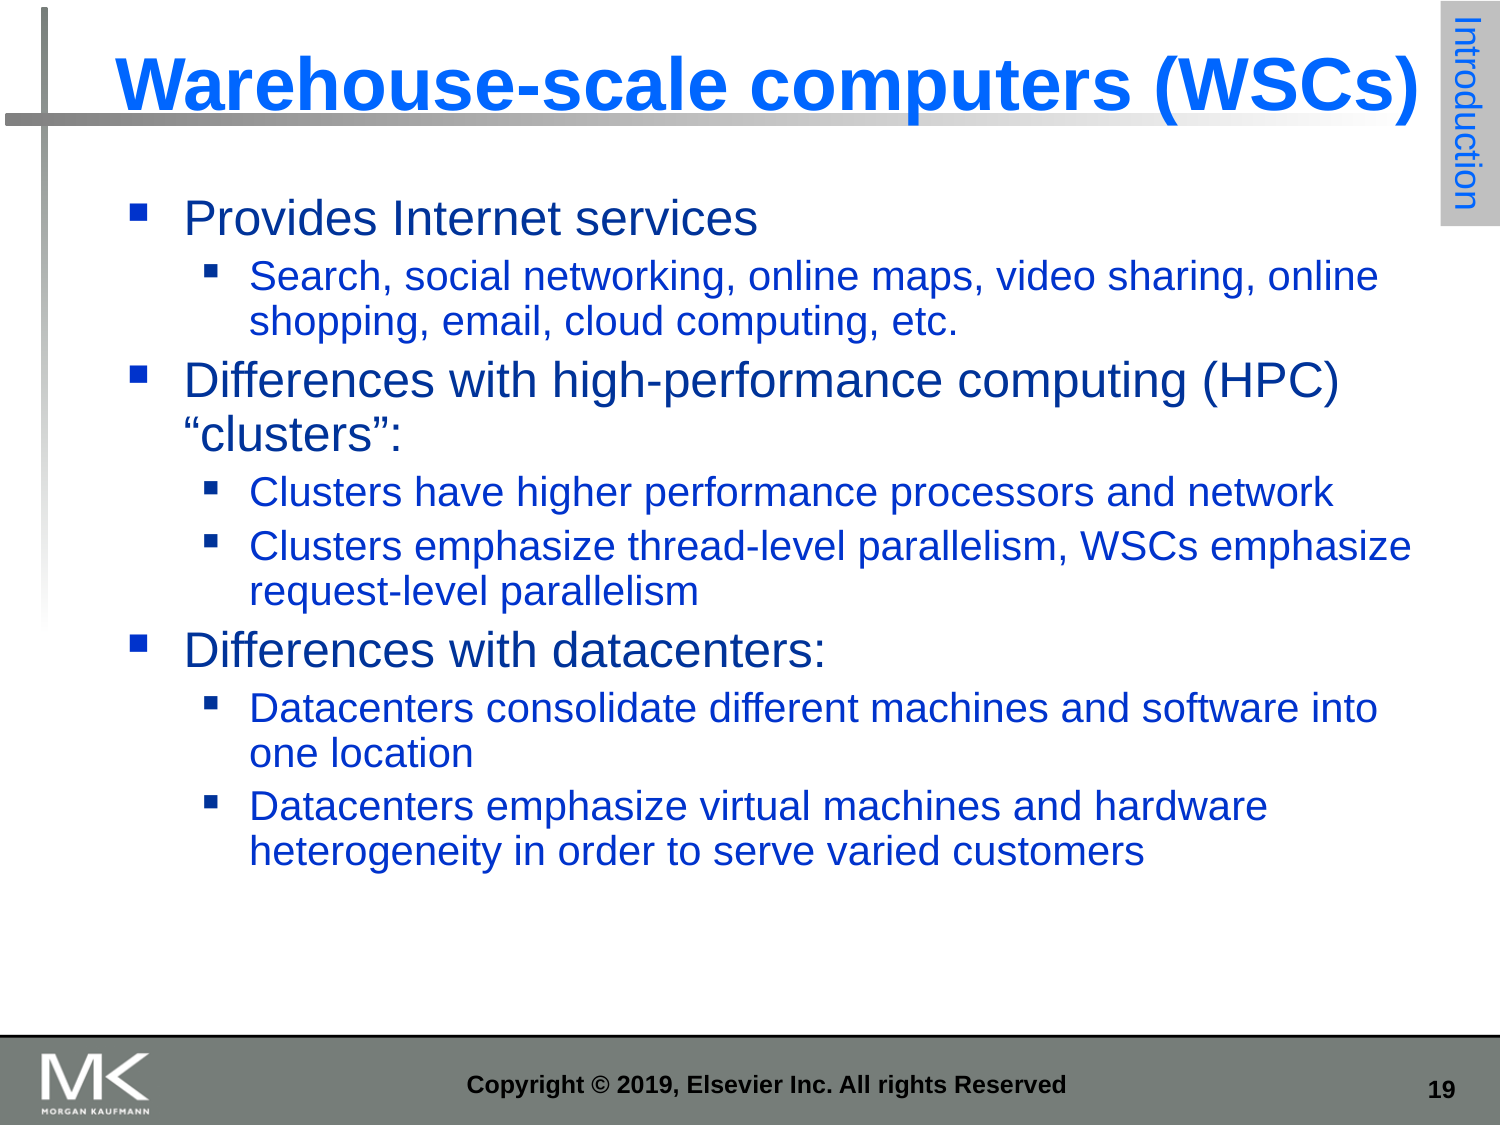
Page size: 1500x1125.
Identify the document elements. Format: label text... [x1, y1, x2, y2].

text_box Introduction [1440, 0, 1500, 227]
footer Copyright © 2019, Elsevier Inc. All rights Reserved [170, 1046, 1365, 1106]
list Provides Internet services Search, social networking, online maps, video sharing, online shopping, email, cloud computing, etc. Differences with high-performance computing (HPC) “clusters”: Clusters have higher performance processors and network Clusters emphasize thread-level parallelism, WSCs emphasize request-level parallelism Differences with datacenters: Datacenters consolidate different machines and software into one location Datacenters emphasize virtual machines and hardware heterogeneity in order to serve varied customers [111, 184, 1470, 1024]
title Warehouse-scale computers (WSCs) [100, 35, 1440, 135]
picture [29, 1046, 160, 1123]
